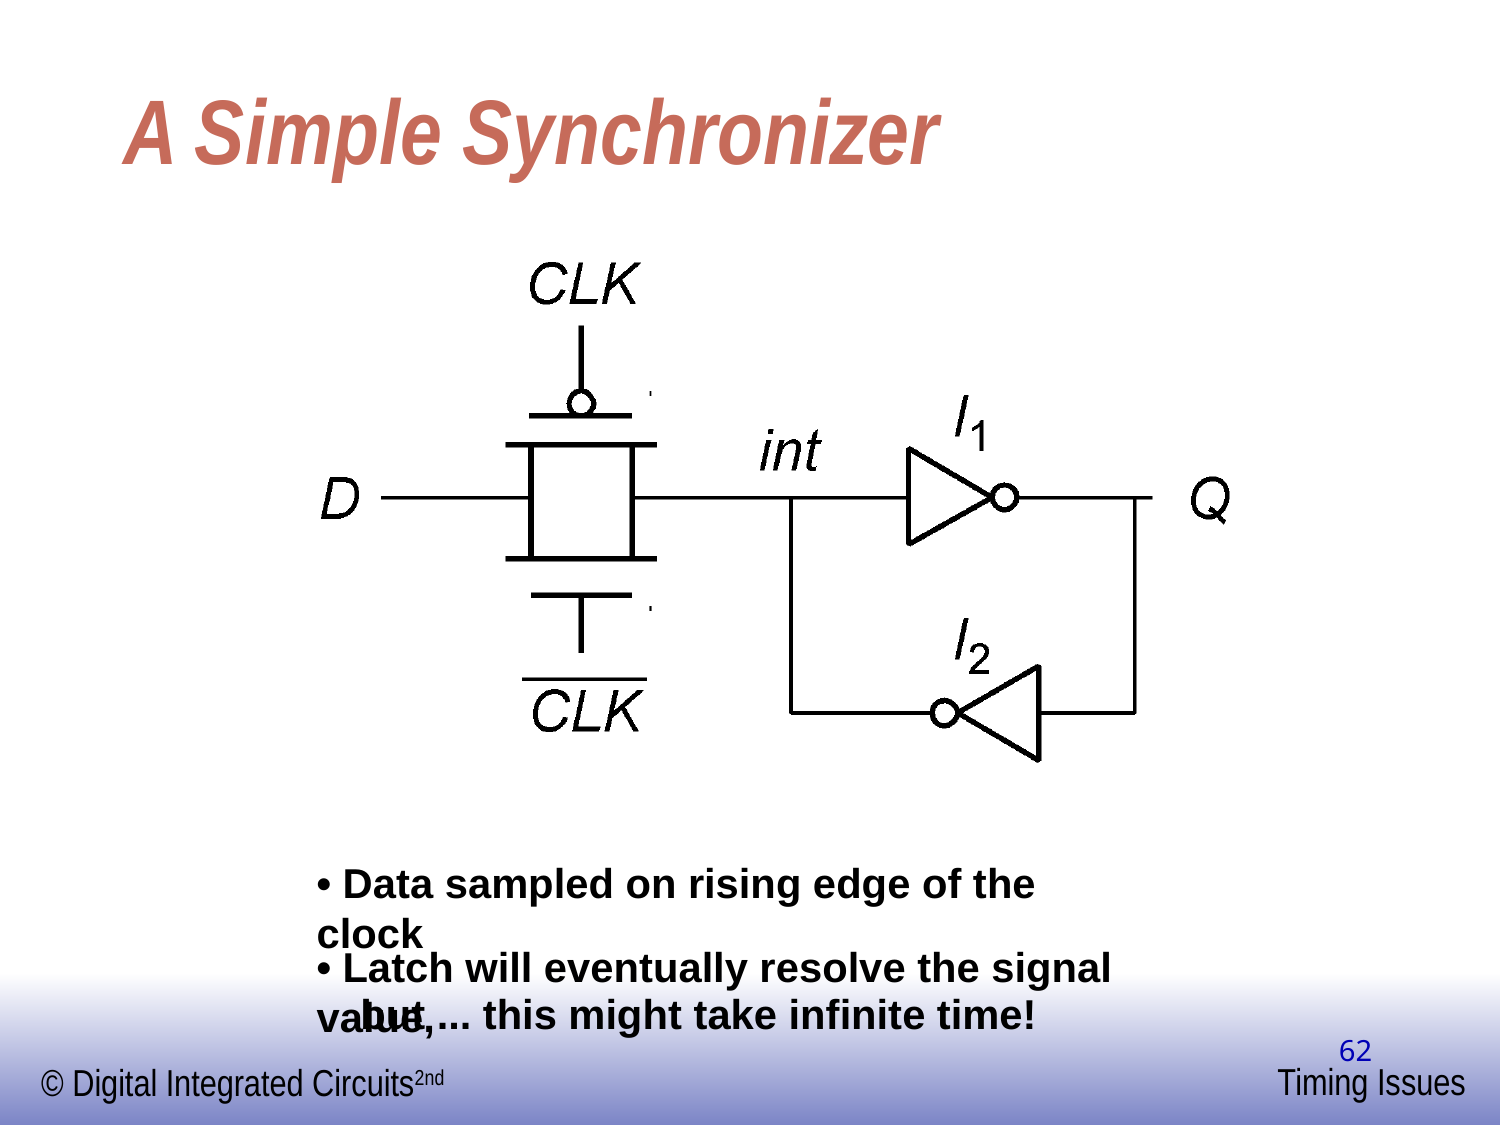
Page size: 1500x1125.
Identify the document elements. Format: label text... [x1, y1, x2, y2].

slide_number ‹#› [1074, 1025, 1388, 1100]
picture [319, 247, 1231, 769]
title A Simple Synchronizer [108, 72, 1384, 190]
text_box • Latch will eventually resolve the signal value, [316, 940, 1240, 1041]
text_box • Data sampled on rising edge of the clock [316, 856, 1153, 940]
text_box but ... this might take infinite time! [360, 988, 1056, 1039]
